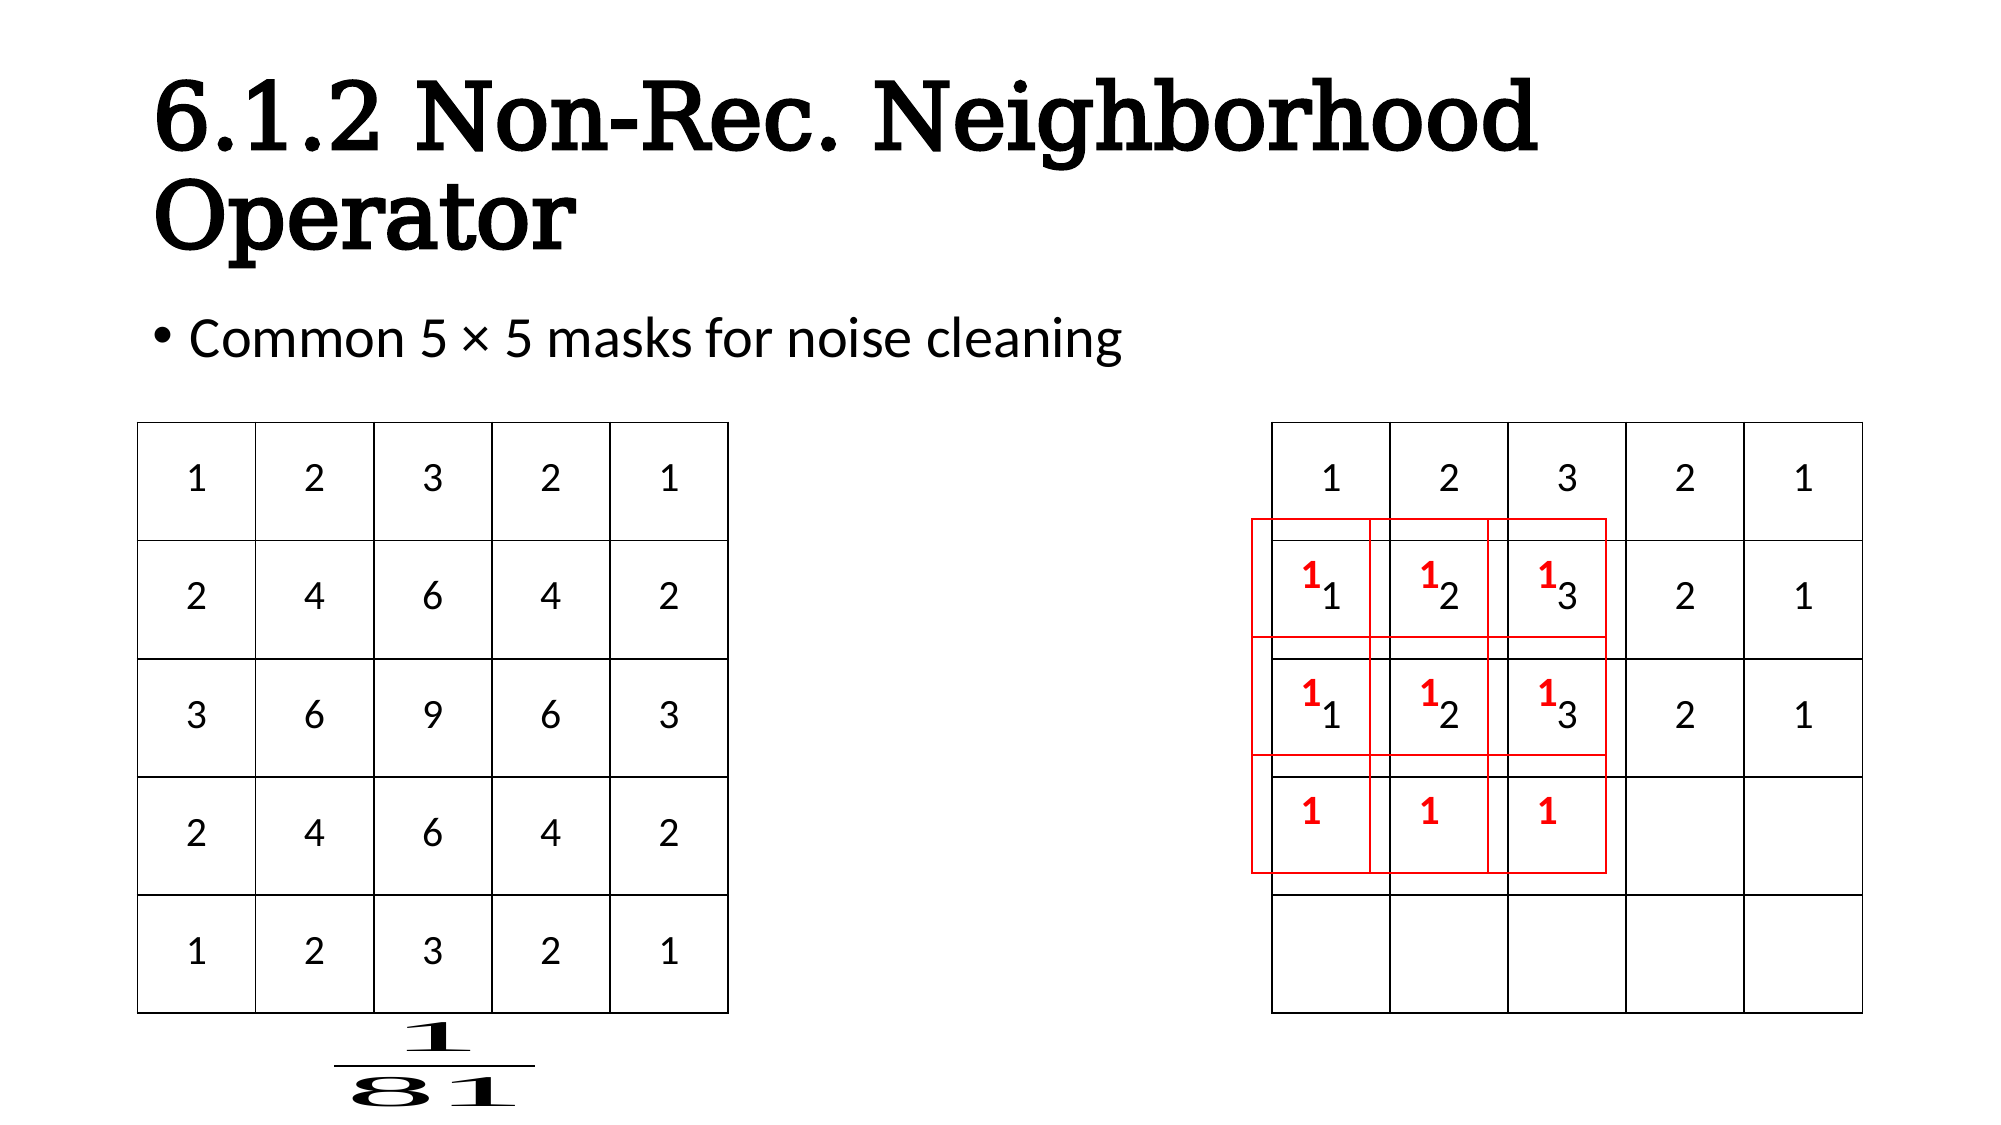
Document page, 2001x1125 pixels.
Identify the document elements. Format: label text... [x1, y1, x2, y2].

table_cell 1 [611, 896, 727, 1012]
table_cell 4 [256, 541, 373, 658]
table_cell [1273, 874, 1389, 894]
table_cell 1 [1489, 638, 1605, 754]
table_cell 1 [1371, 638, 1487, 754]
table_cell 2 [611, 778, 727, 894]
table_header 1 [1489, 520, 1605, 636]
table_cell [1745, 778, 1862, 894]
table_cell 3 [138, 660, 255, 776]
table_cell 1 [1489, 756, 1605, 872]
table_cell 2 [138, 778, 255, 894]
table_cell 6 [256, 660, 373, 776]
table_cell 2 [1627, 541, 1743, 658]
table_header 2 [1627, 423, 1743, 540]
table_cell 4 [493, 541, 609, 658]
table_cell 1 [1253, 638, 1369, 754]
table_header 2 [493, 423, 609, 540]
table_cell 1 [138, 896, 255, 1012]
table_cell [1273, 896, 1389, 1012]
table_cell 4 [256, 778, 373, 894]
table_cell 6 [375, 778, 491, 894]
text_box Common 5 × 5 masks for noise cleaning [137, 299, 1863, 1014]
table_cell [1509, 778, 1625, 894]
title 6.1.2 Non-Rec. Neighborhood Operator [137, 59, 1863, 278]
table_header 3 [375, 423, 491, 540]
table_cell 1 [1745, 541, 1862, 658]
table_cell 1 [1745, 660, 1862, 776]
table_cell 9 [375, 660, 491, 776]
table_header 1 [611, 423, 727, 540]
table_cell [1391, 874, 1507, 894]
table_cell [1391, 896, 1507, 1012]
table_header 2 [256, 423, 373, 540]
table_cell 1 [1371, 756, 1487, 872]
table_cell [1627, 896, 1743, 1012]
table_cell 3 [611, 660, 727, 776]
table_cell 3 [1607, 660, 1625, 776]
table_header 1 [138, 423, 255, 540]
table_cell 6 [493, 660, 609, 776]
table_cell 4 [493, 778, 609, 894]
table_header 1 [1273, 423, 1389, 518]
table_cell [1745, 896, 1862, 1012]
table_cell 1 [1253, 756, 1369, 872]
table_cell [1509, 896, 1625, 1012]
table_cell [1627, 778, 1743, 894]
table_header 1 [1745, 423, 1862, 540]
table_cell 2 [256, 896, 373, 1012]
table_cell 2 [493, 896, 609, 1012]
table_cell 3 [375, 896, 491, 1012]
table_cell 2 [1627, 660, 1743, 776]
table_header 1 [1253, 520, 1369, 636]
table_header 1 [1371, 520, 1487, 636]
table_header 2 [1391, 423, 1507, 518]
table_cell 3 [1607, 541, 1625, 658]
table_header 3 [1509, 423, 1625, 540]
table_cell 2 [611, 541, 727, 658]
table_cell 6 [375, 541, 491, 658]
table_cell 2 [138, 541, 255, 658]
